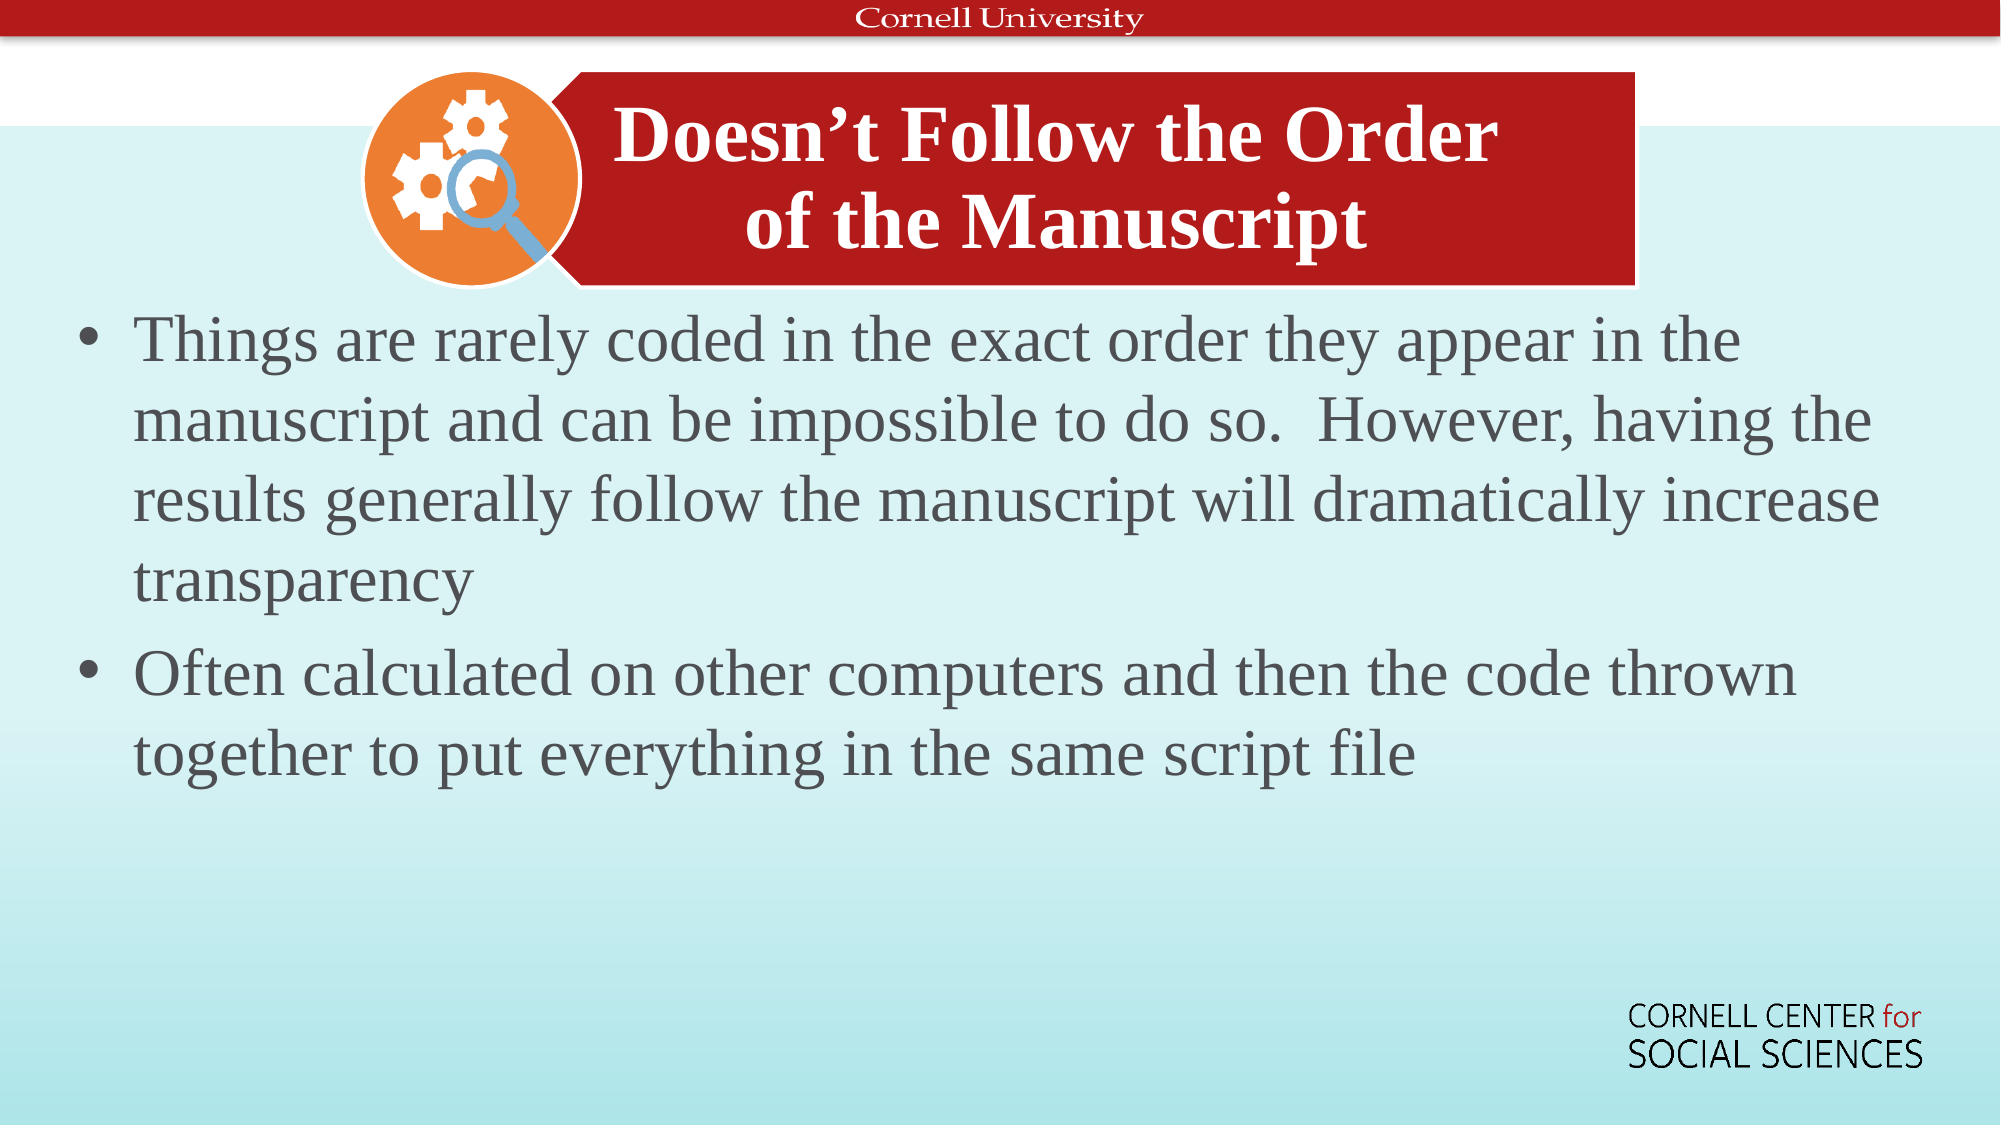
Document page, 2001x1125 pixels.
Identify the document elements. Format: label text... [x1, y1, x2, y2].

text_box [123, 69, 1877, 288]
list Things are rarely coded in the exact order they appear in the manuscript and can be impossible to do so. However, having the results generally follow the manuscript will dramatically increase transparency Often calculated on other computers and then the code thrown together to put everything in the same script file [62, 287, 1961, 944]
text_box [0, 124, 2000, 1125]
picture [1624, 999, 1926, 1073]
picture [846, 0, 1144, 60]
